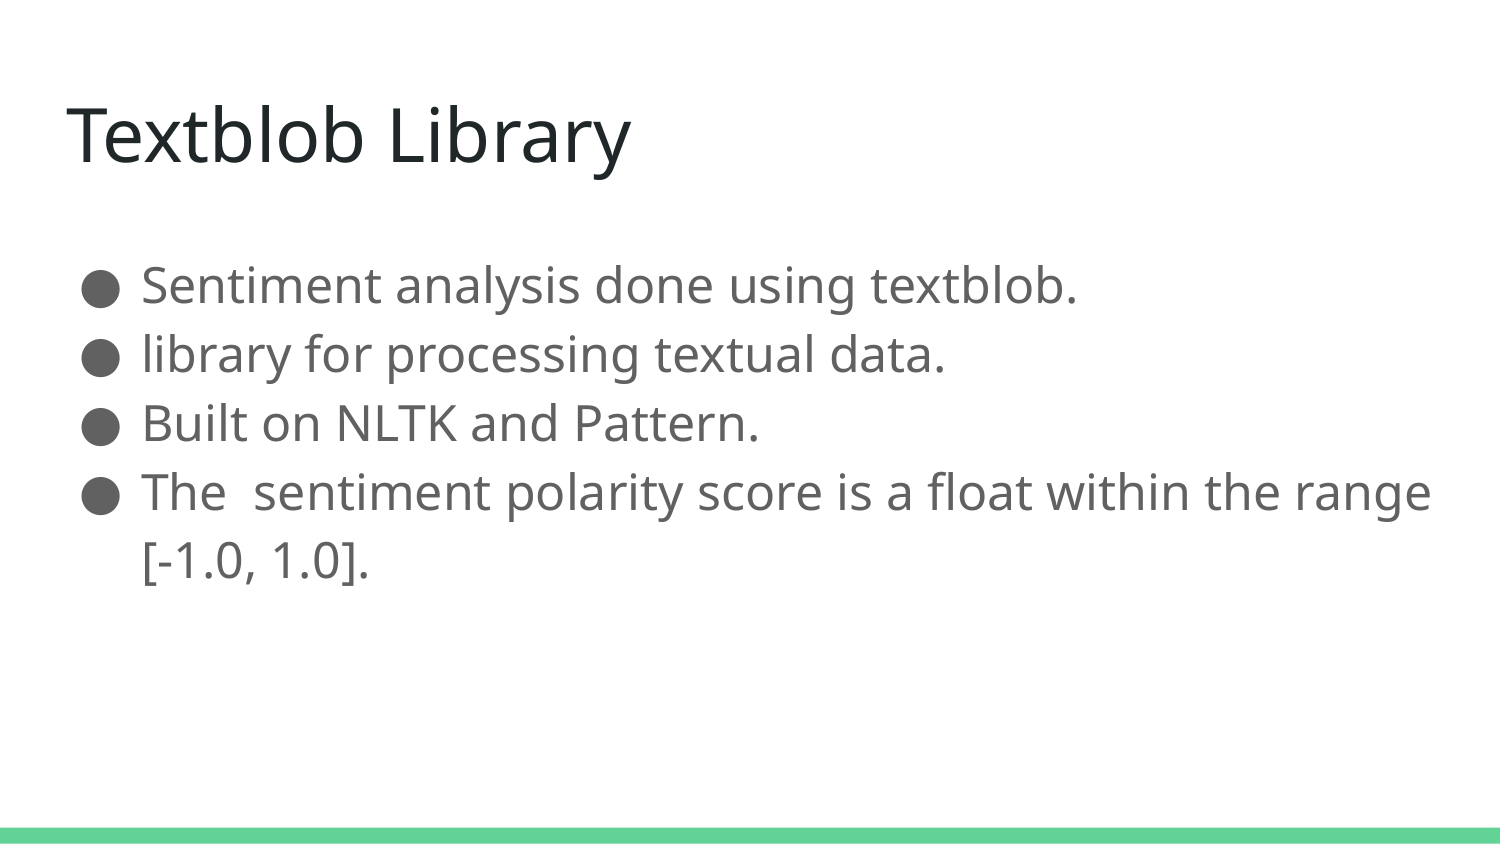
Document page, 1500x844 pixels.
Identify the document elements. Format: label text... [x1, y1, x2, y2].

title Textblob Library [51, 72, 1449, 167]
list Sentiment analysis done using textblob. library for processing textual data. Built on NLTK and Pattern. The sentiment polarity score is a float within the range [-1.0, 1.0]. [51, 229, 1449, 750]
